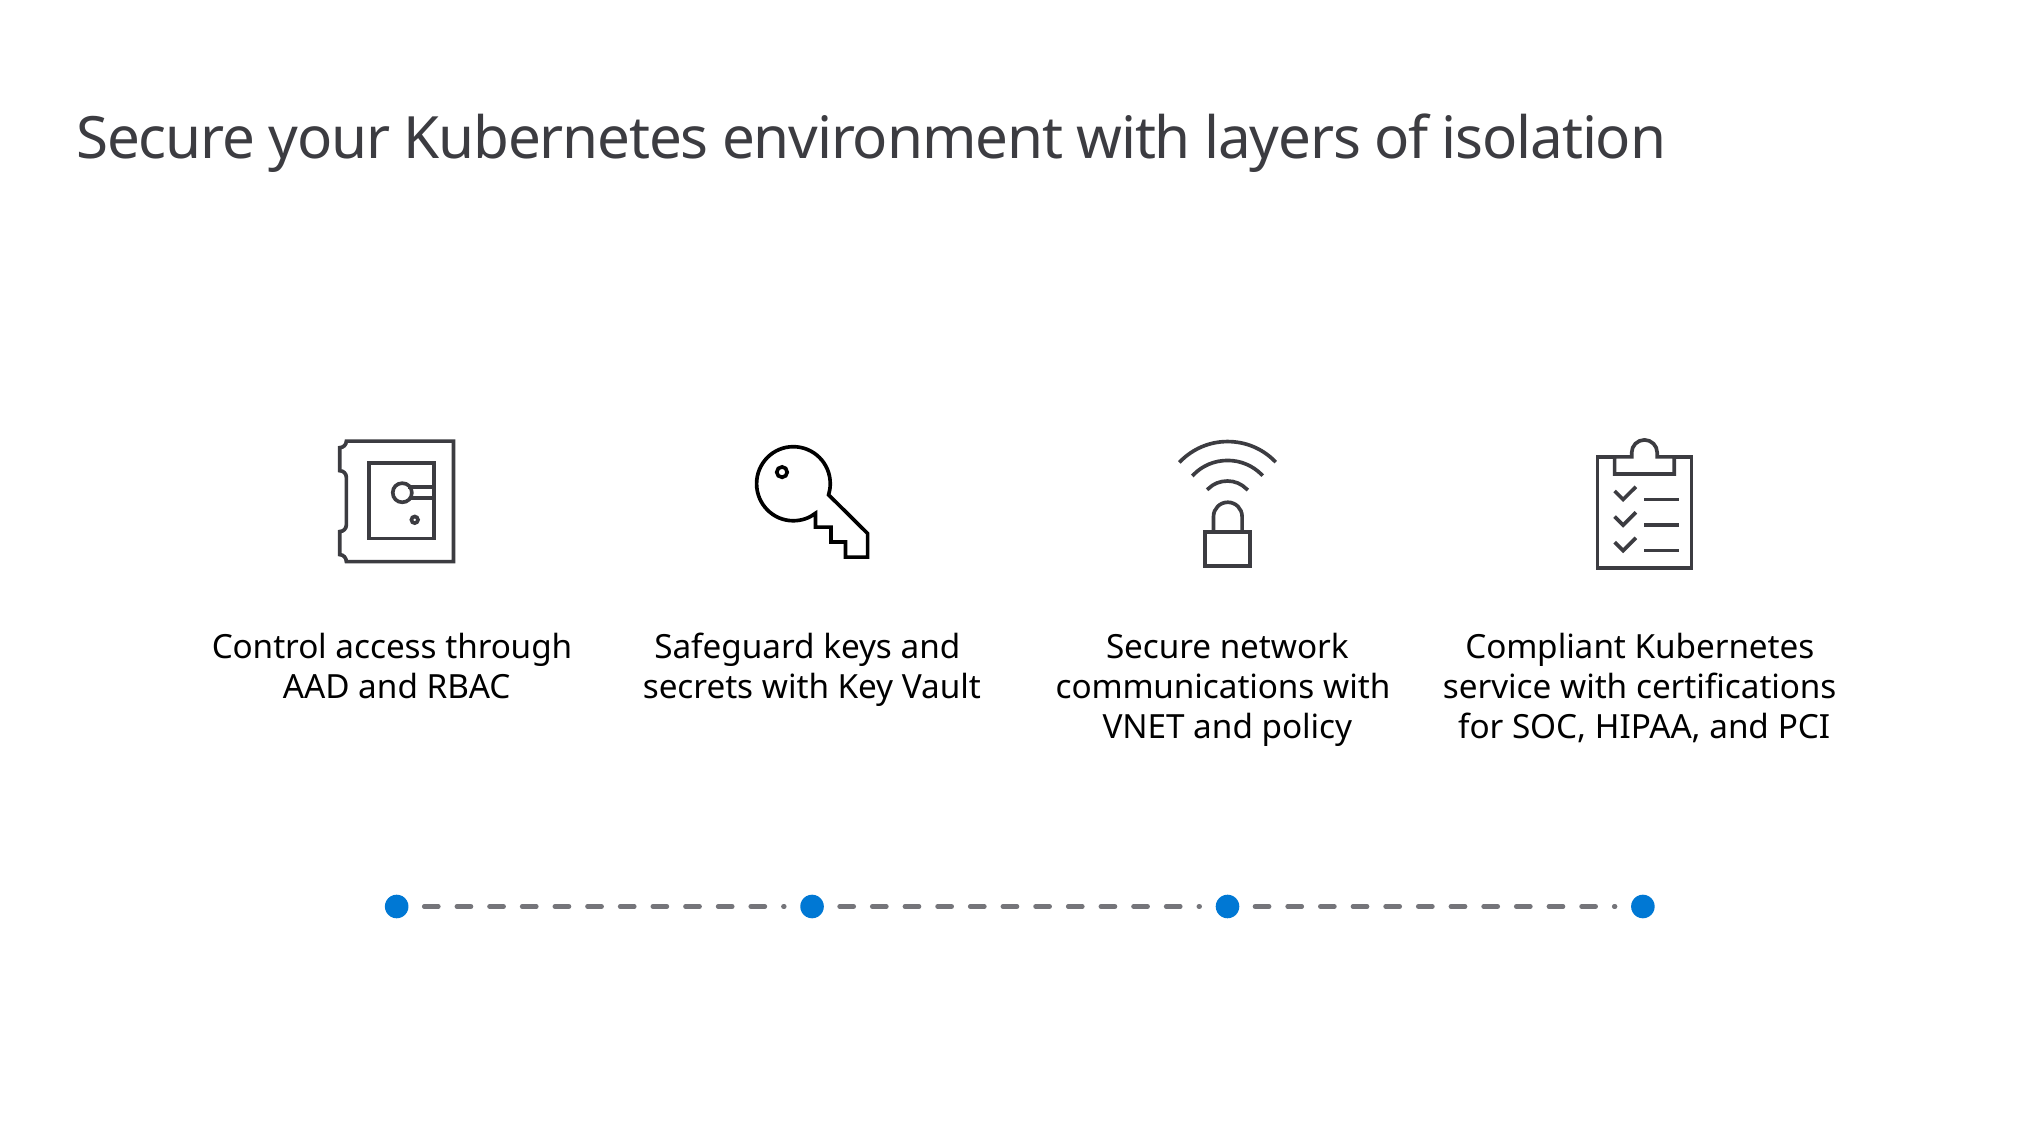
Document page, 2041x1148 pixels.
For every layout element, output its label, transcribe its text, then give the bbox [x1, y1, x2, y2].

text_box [1399, 439, 1890, 771]
text_box [1630, 893, 1656, 920]
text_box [178, 440, 615, 731]
text_box [799, 893, 825, 920]
text_box [1214, 893, 1241, 920]
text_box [1009, 441, 1399, 771]
text_box [383, 893, 410, 920]
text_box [615, 446, 1009, 731]
title Secure your Kubernetes environment with layers of isolation [76, 103, 2012, 172]
